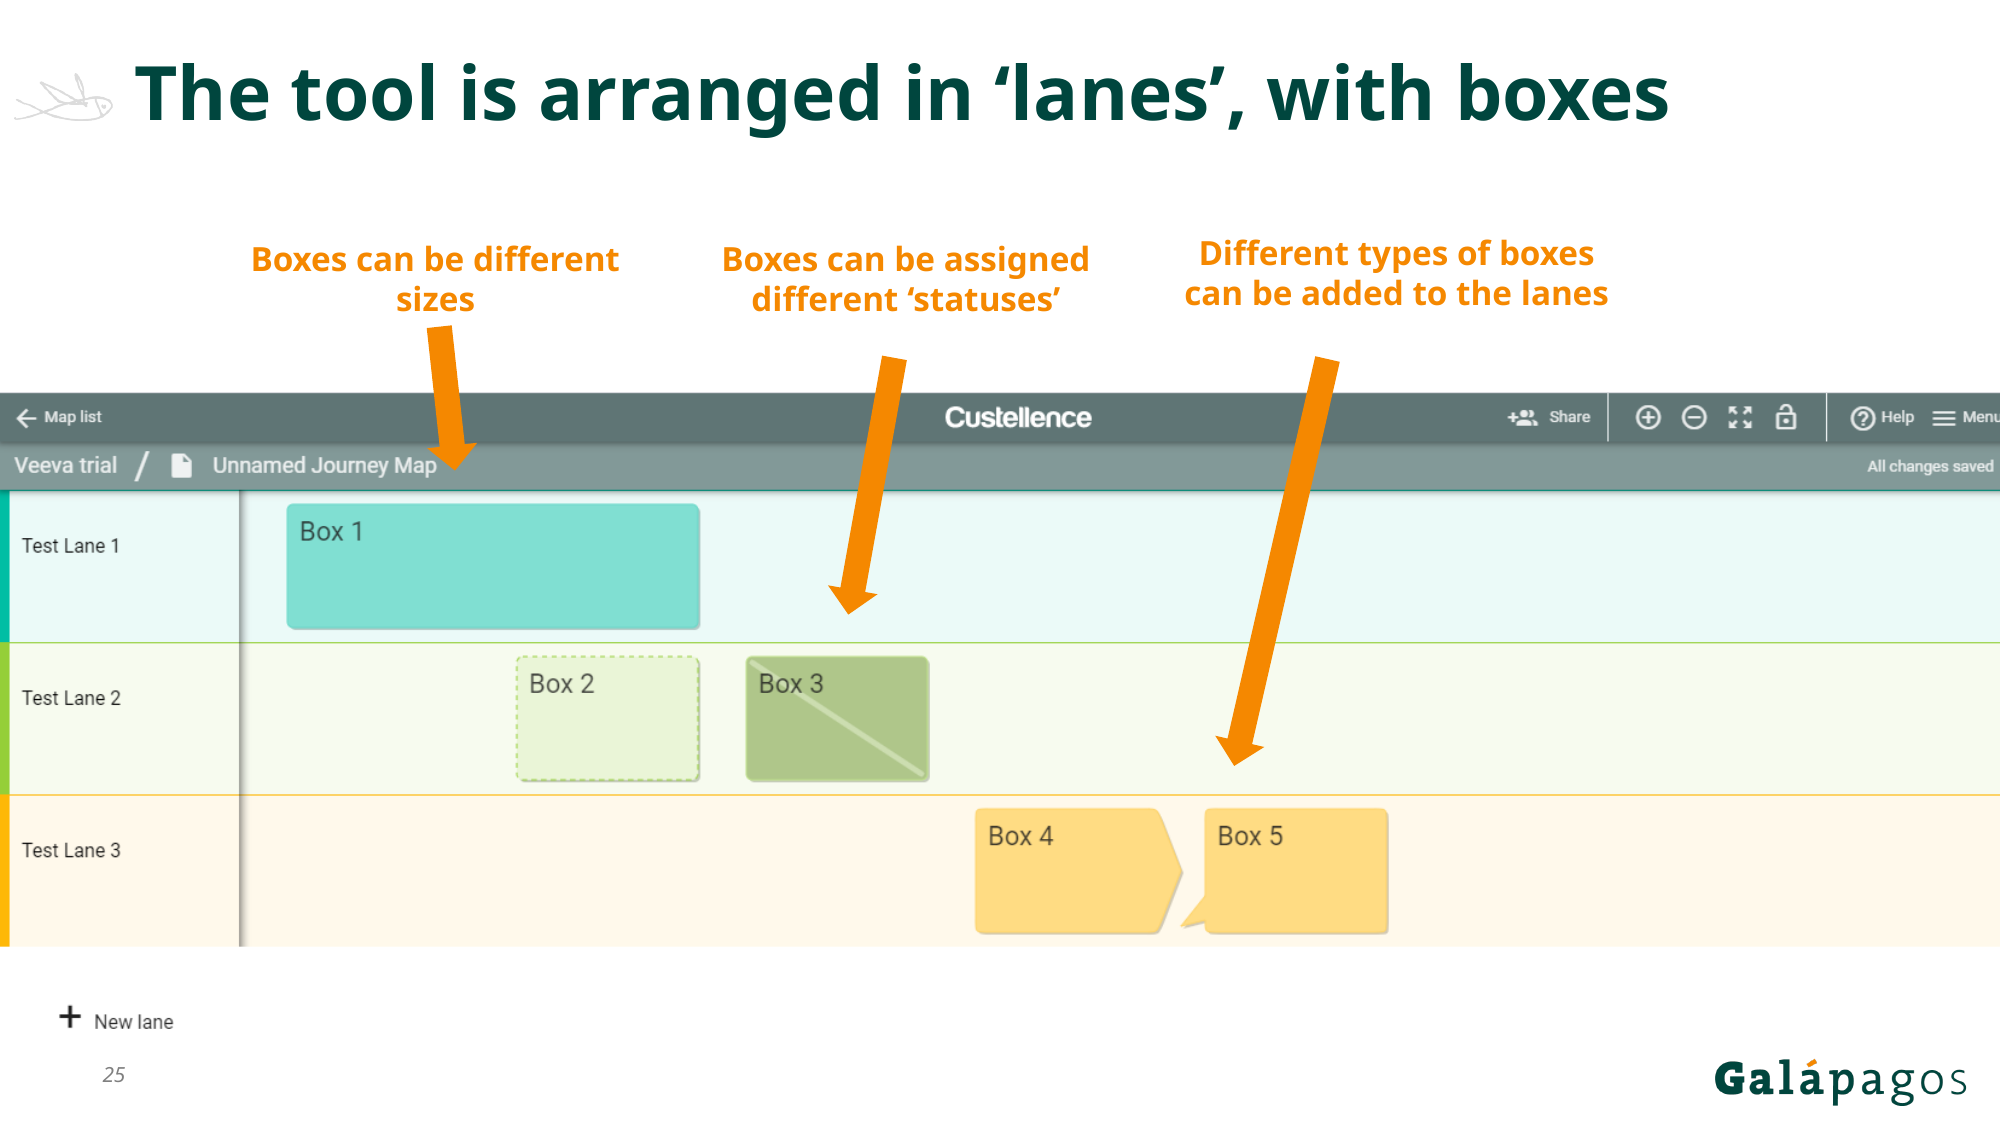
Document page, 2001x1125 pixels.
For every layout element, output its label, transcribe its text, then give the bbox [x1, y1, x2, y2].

text_box Boxes can be assigned different ‘statuses’ [664, 230, 1149, 326]
text_box [1307, 356, 1340, 390]
text_box [426, 325, 459, 390]
title The tool is arranged in ‘lanes’, with boxes [119, 42, 1894, 256]
text_box Boxes can be different sizes [215, 230, 656, 325]
picture [0, 392, 2000, 1107]
text_box Different types of boxes can be added to the lanes [1155, 224, 1639, 320]
picture [14, 73, 113, 121]
text_box [875, 355, 907, 390]
